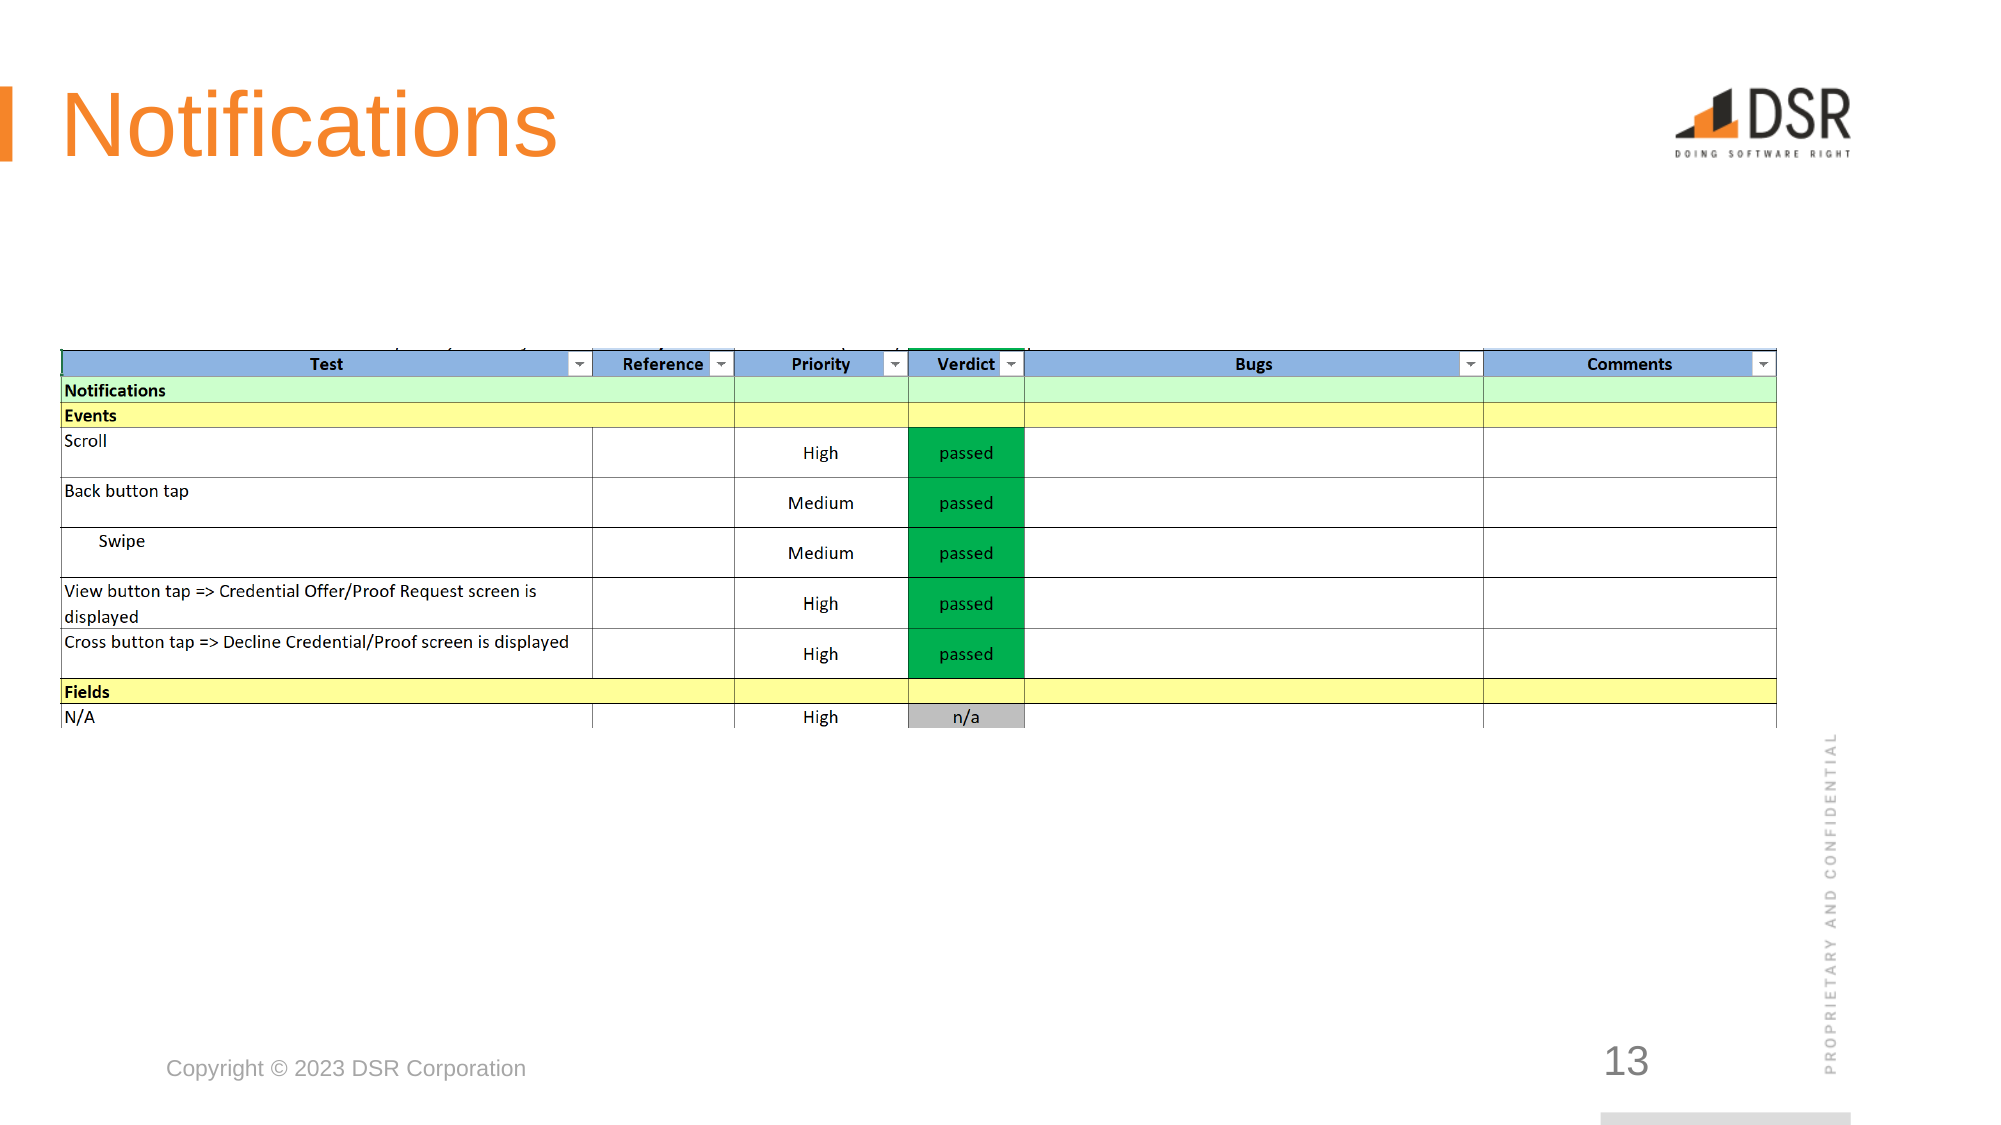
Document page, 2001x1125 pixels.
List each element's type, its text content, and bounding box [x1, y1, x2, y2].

text_box [1100, 114, 2000, 213]
title Notifications [60, 78, 1498, 176]
picture [0, 0, 2001, 1125]
